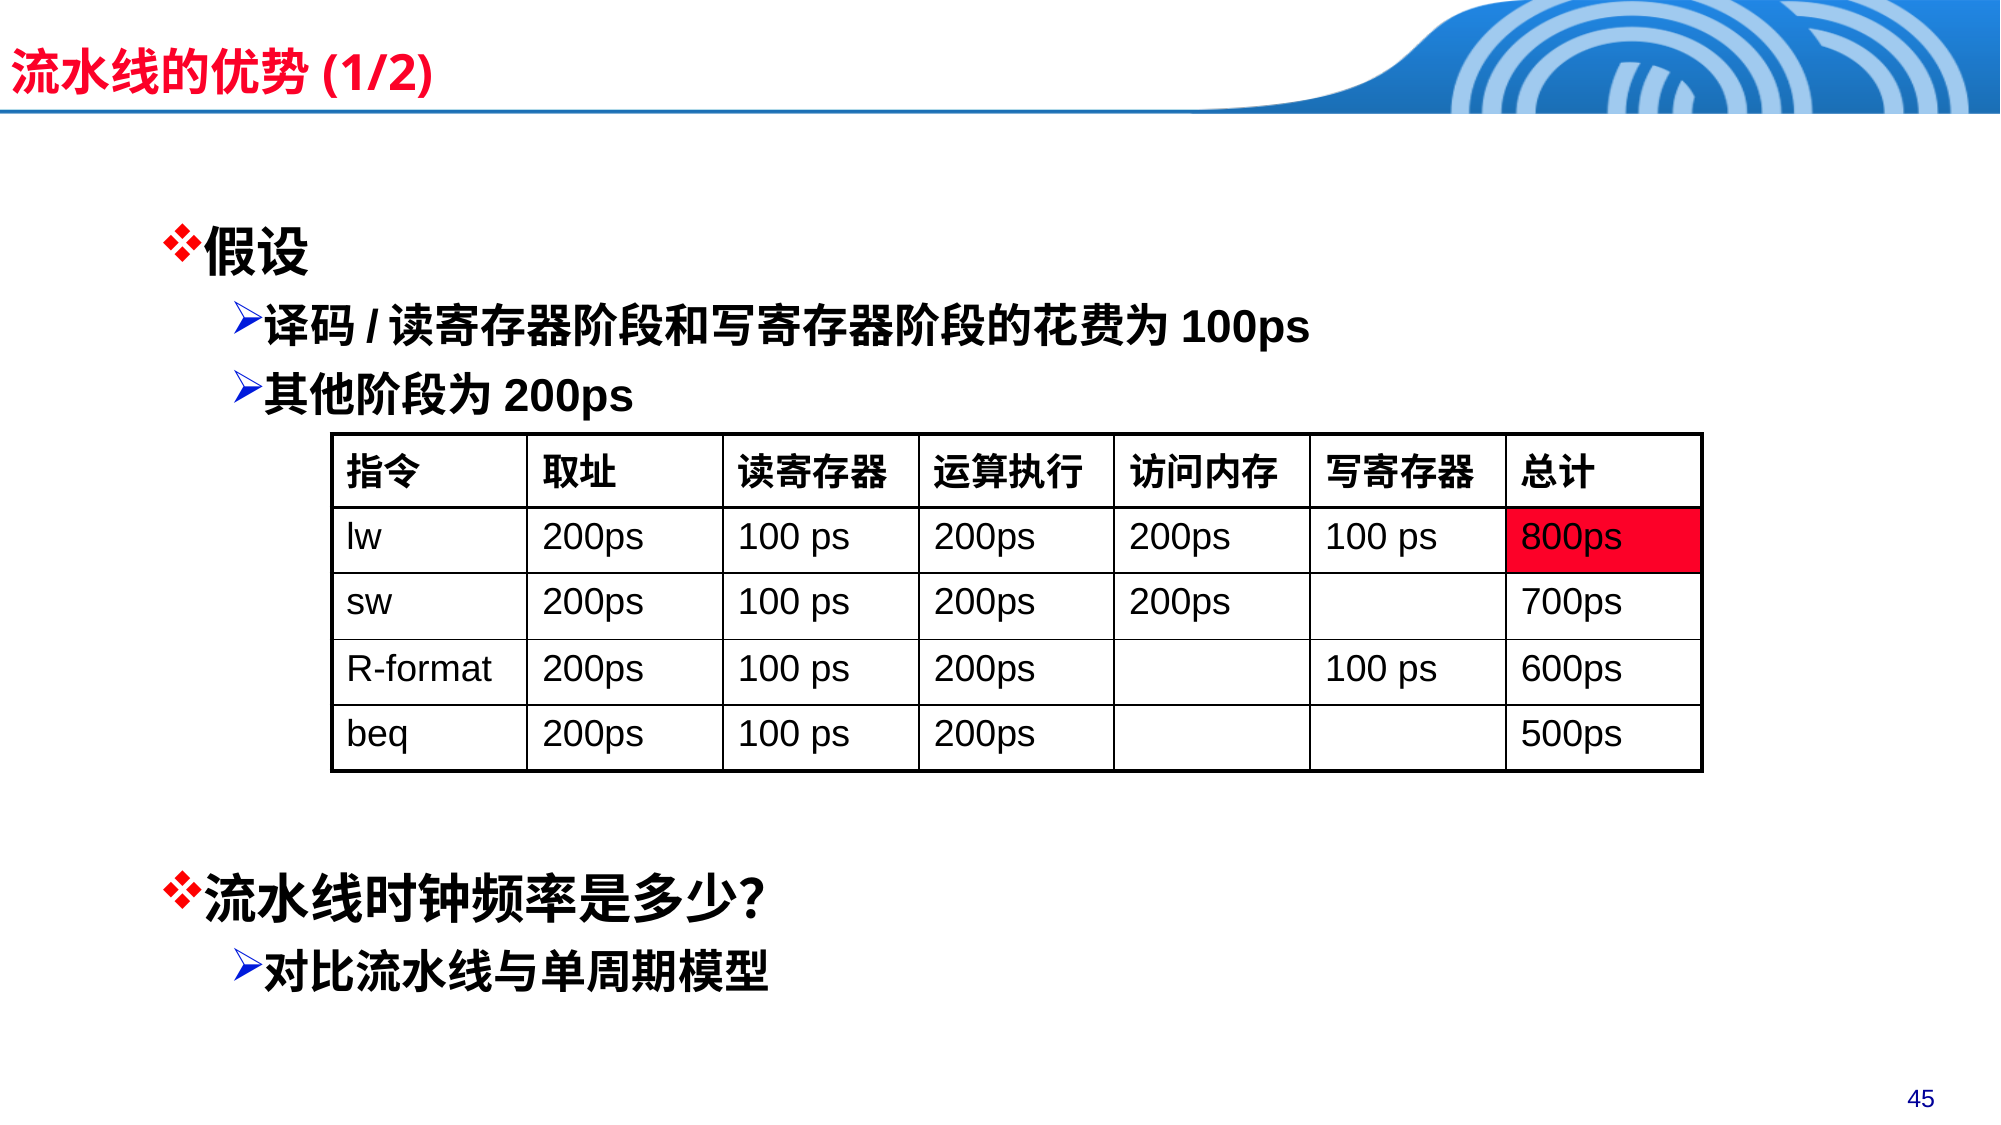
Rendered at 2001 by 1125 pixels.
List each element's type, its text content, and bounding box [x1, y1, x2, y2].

table_cell beq [334, 706, 526, 769]
table_cell 200ps [920, 706, 1113, 769]
table_cell 200ps [528, 574, 722, 639]
table_cell 200ps [528, 640, 722, 704]
table_cell 100 ps [1311, 640, 1505, 704]
picture [0, 0, 2000, 114]
table_cell 700ps [1507, 574, 1700, 639]
table_cell 200ps [920, 574, 1113, 639]
table_cell 100 ps [1311, 509, 1505, 572]
table_cell [1311, 574, 1505, 639]
table_header 访问内存 [1115, 436, 1309, 506]
table_cell 600ps [1507, 640, 1700, 704]
table_header 运算执行 [920, 436, 1113, 506]
table_header 取址 [528, 436, 722, 506]
table_cell 500ps [1507, 706, 1700, 769]
table_header 指令 [334, 436, 526, 506]
table_cell R-format [334, 640, 526, 704]
table_header 写寄存器 [1311, 436, 1505, 506]
table_cell 800ps [1507, 509, 1700, 572]
table_cell 200ps [528, 509, 722, 572]
table_cell 100 ps [724, 574, 918, 639]
table_cell [1311, 706, 1505, 769]
list 假设 译码/读寄存器阶段和写寄存器阶段的花费为100ps 其他阶段为200ps 流水线时钟频率是多少？ 对比流水线与单周期模型 [147, 197, 1499, 1009]
table_cell 200ps [528, 706, 722, 769]
table_cell 200ps [1115, 509, 1309, 572]
table_cell sw [334, 574, 526, 639]
table_header 总计 [1507, 436, 1700, 506]
table_header 读寄存器 [724, 436, 918, 506]
table_cell 100 ps [724, 706, 918, 769]
table_cell 200ps [1115, 574, 1309, 639]
table_cell lw [334, 509, 526, 572]
table_cell 200ps [920, 509, 1113, 572]
table_cell [1115, 640, 1309, 704]
table_cell 100 ps [724, 640, 918, 704]
title 流水线的优势(1/2) [0, 44, 1151, 107]
table_cell 100 ps [724, 509, 918, 572]
table_cell 200ps [920, 640, 1113, 704]
table_cell [1115, 706, 1309, 769]
